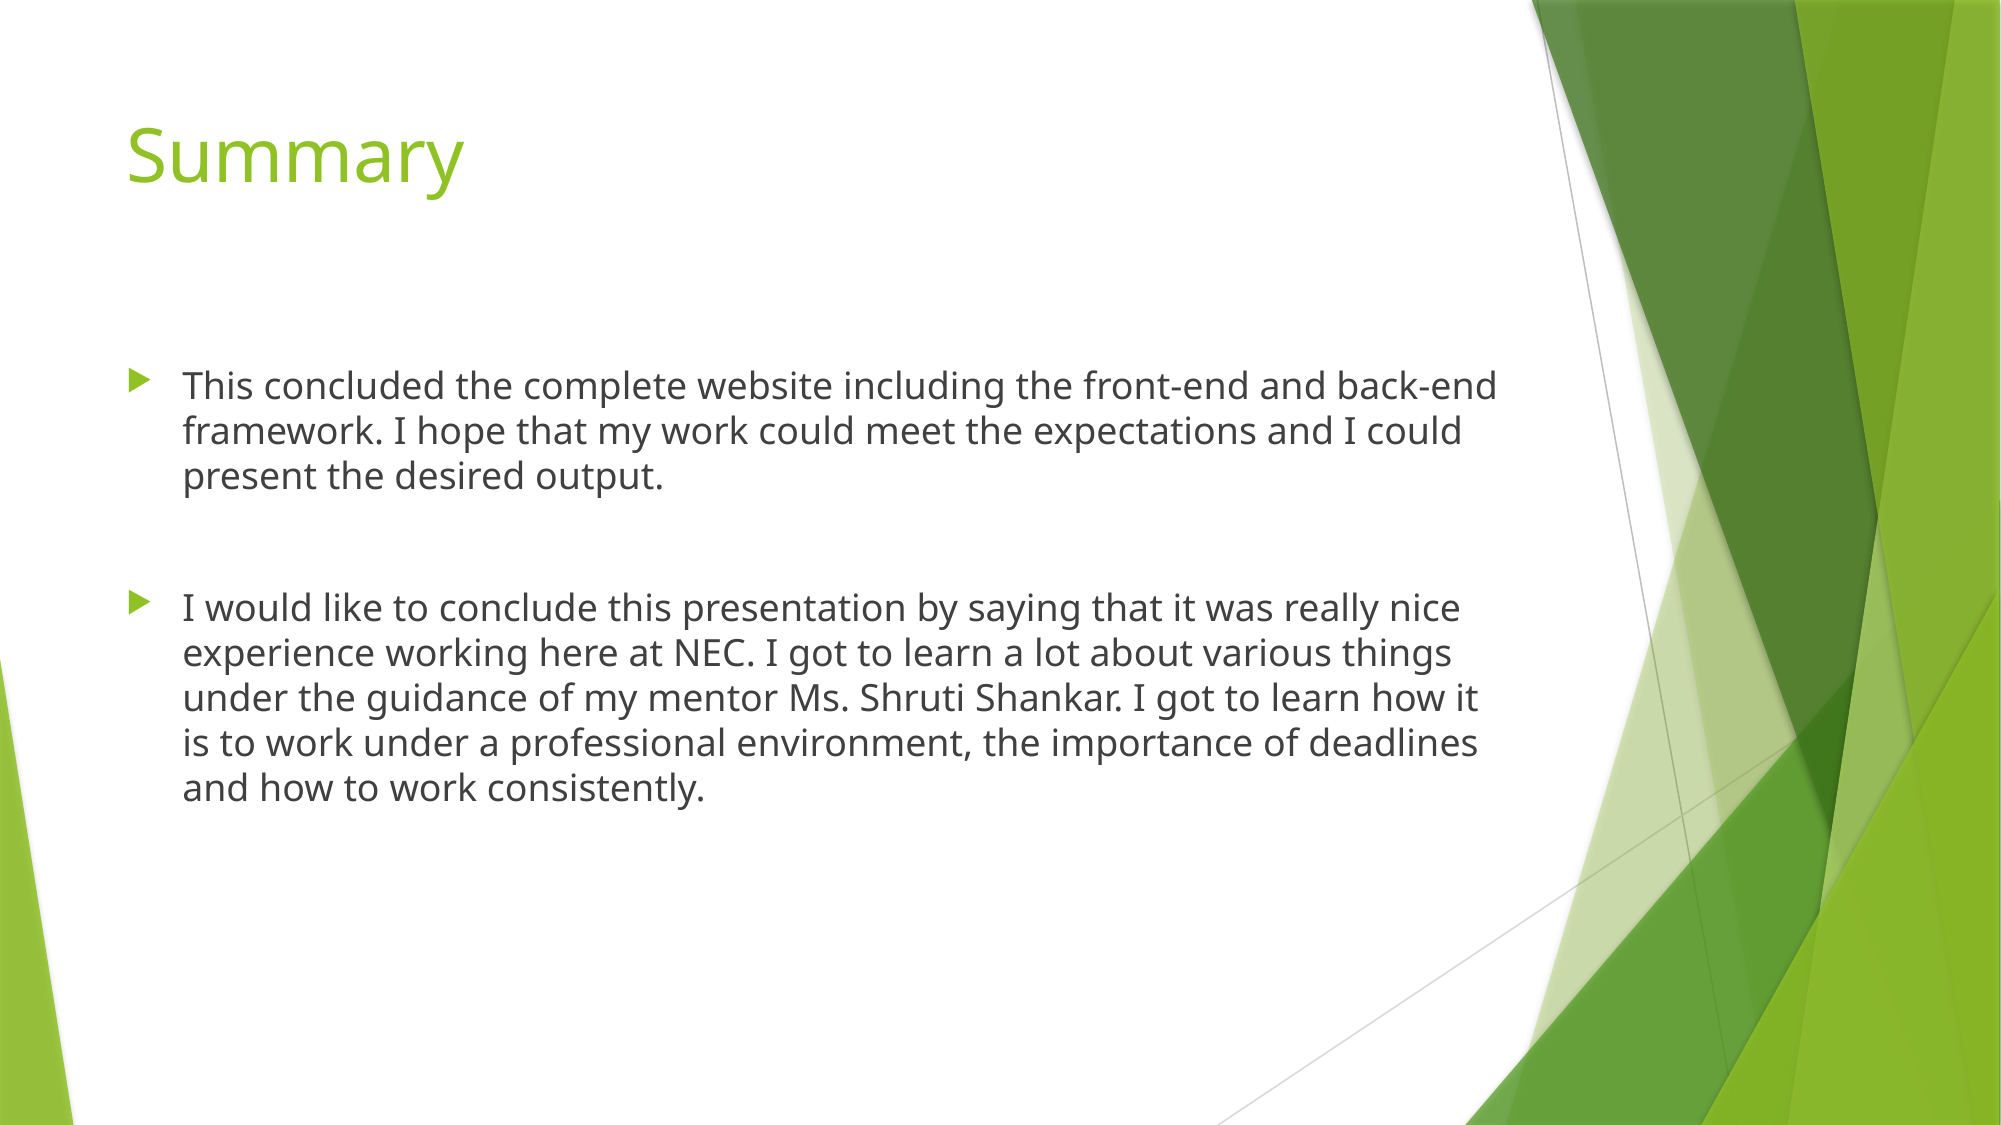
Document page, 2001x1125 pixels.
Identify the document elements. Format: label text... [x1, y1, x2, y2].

title Summary [111, 99, 1522, 317]
list This concluded the complete website including the front-end and back-end framework. I hope that my work could meet the expectations and I could present the desired output. I would like to conclude this presentation by saying that it was really nice experience working here at NEC. I got to learn a lot about various things under the guidance of my mentor Ms. Shruti Shankar. I got to learn how it is to work under a professional environment, the importance of deadlines and how to work consistently. [111, 354, 1522, 992]
